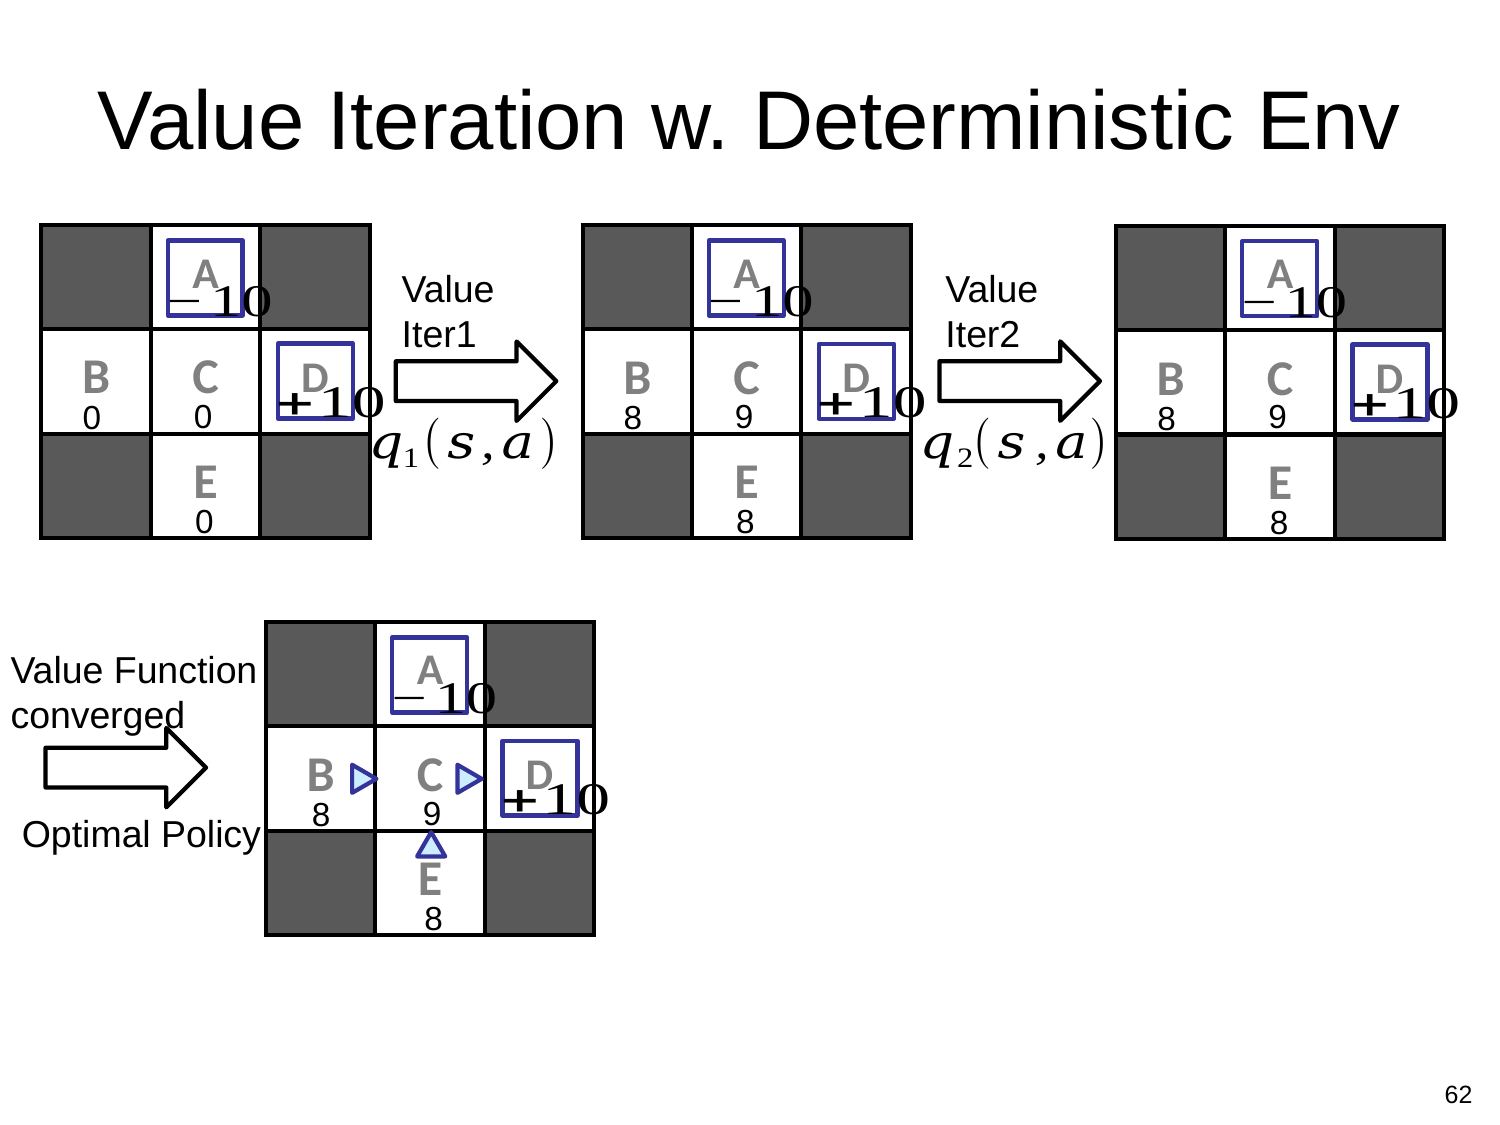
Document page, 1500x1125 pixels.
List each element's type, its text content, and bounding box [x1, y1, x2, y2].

text_box 8 [608, 388, 658, 444]
table_cell E [1227, 437, 1333, 537]
text_box Value Iter1 [386, 257, 510, 363]
table_header [43, 227, 149, 327]
table_header [1337, 228, 1442, 328]
table_header A [377, 624, 483, 724]
table_header [262, 227, 368, 327]
table_header A [153, 227, 258, 327]
table_cell C [153, 331, 258, 432]
table_header A [694, 227, 799, 327]
table_cell D [487, 728, 592, 829]
table_header A [1227, 228, 1333, 328]
table_cell E [153, 436, 258, 536]
text_box [817, 342, 896, 421]
text_box 0 [180, 493, 229, 548]
text_box 8 [297, 785, 346, 841]
table_cell B [268, 728, 373, 829]
text_box 8 [409, 890, 458, 945]
text_box [45, 743, 207, 808]
table_cell D [803, 331, 909, 432]
table_cell [262, 436, 368, 536]
text_box [390, 635, 469, 715]
text_box [939, 341, 1100, 421]
text_box [1240, 239, 1319, 318]
table_cell B [585, 331, 690, 432]
table_cell C [377, 728, 483, 829]
table_cell [1118, 437, 1223, 537]
title Value Iteration w. Deterministic Env [74, 44, 1426, 188]
text_box 9 [720, 387, 788, 443]
text_box 0 [67, 388, 117, 444]
text_box 9 [408, 784, 476, 840]
text_box [455, 762, 484, 785]
table_cell E [377, 833, 483, 933]
text_box 8 [1254, 493, 1304, 549]
text_box [500, 739, 580, 818]
text_box [1350, 342, 1430, 422]
table_cell C [1227, 332, 1333, 432]
table_header [803, 227, 909, 327]
slide_number 62 [1137, 1070, 1488, 1112]
table_cell [43, 436, 149, 536]
text_box 8 [1142, 389, 1191, 445]
text_box 8 [721, 493, 770, 548]
table_cell [803, 436, 909, 536]
text_box [415, 840, 448, 859]
text_box Value Iter2 [930, 257, 1054, 363]
table_header [268, 624, 373, 724]
text_box [707, 238, 786, 318]
table_header [585, 227, 690, 327]
table_cell [585, 436, 690, 536]
text_box 0 [179, 387, 247, 443]
text_box [166, 238, 245, 318]
table_header [1118, 228, 1223, 328]
table_cell B [43, 331, 149, 432]
table_cell D [1337, 332, 1442, 432]
table_cell E [694, 436, 799, 536]
table_cell C [694, 331, 799, 432]
text_box [395, 341, 557, 421]
text_box [350, 762, 379, 795]
table_cell [487, 833, 592, 933]
text_box [276, 341, 355, 421]
text_box 9 [1253, 388, 1322, 443]
table_cell D [262, 331, 368, 432]
table_cell [268, 833, 373, 933]
table_cell B [1118, 332, 1223, 432]
text_box Value Function converged [0, 638, 264, 743]
table_header [487, 624, 592, 724]
table_cell [1337, 437, 1442, 537]
